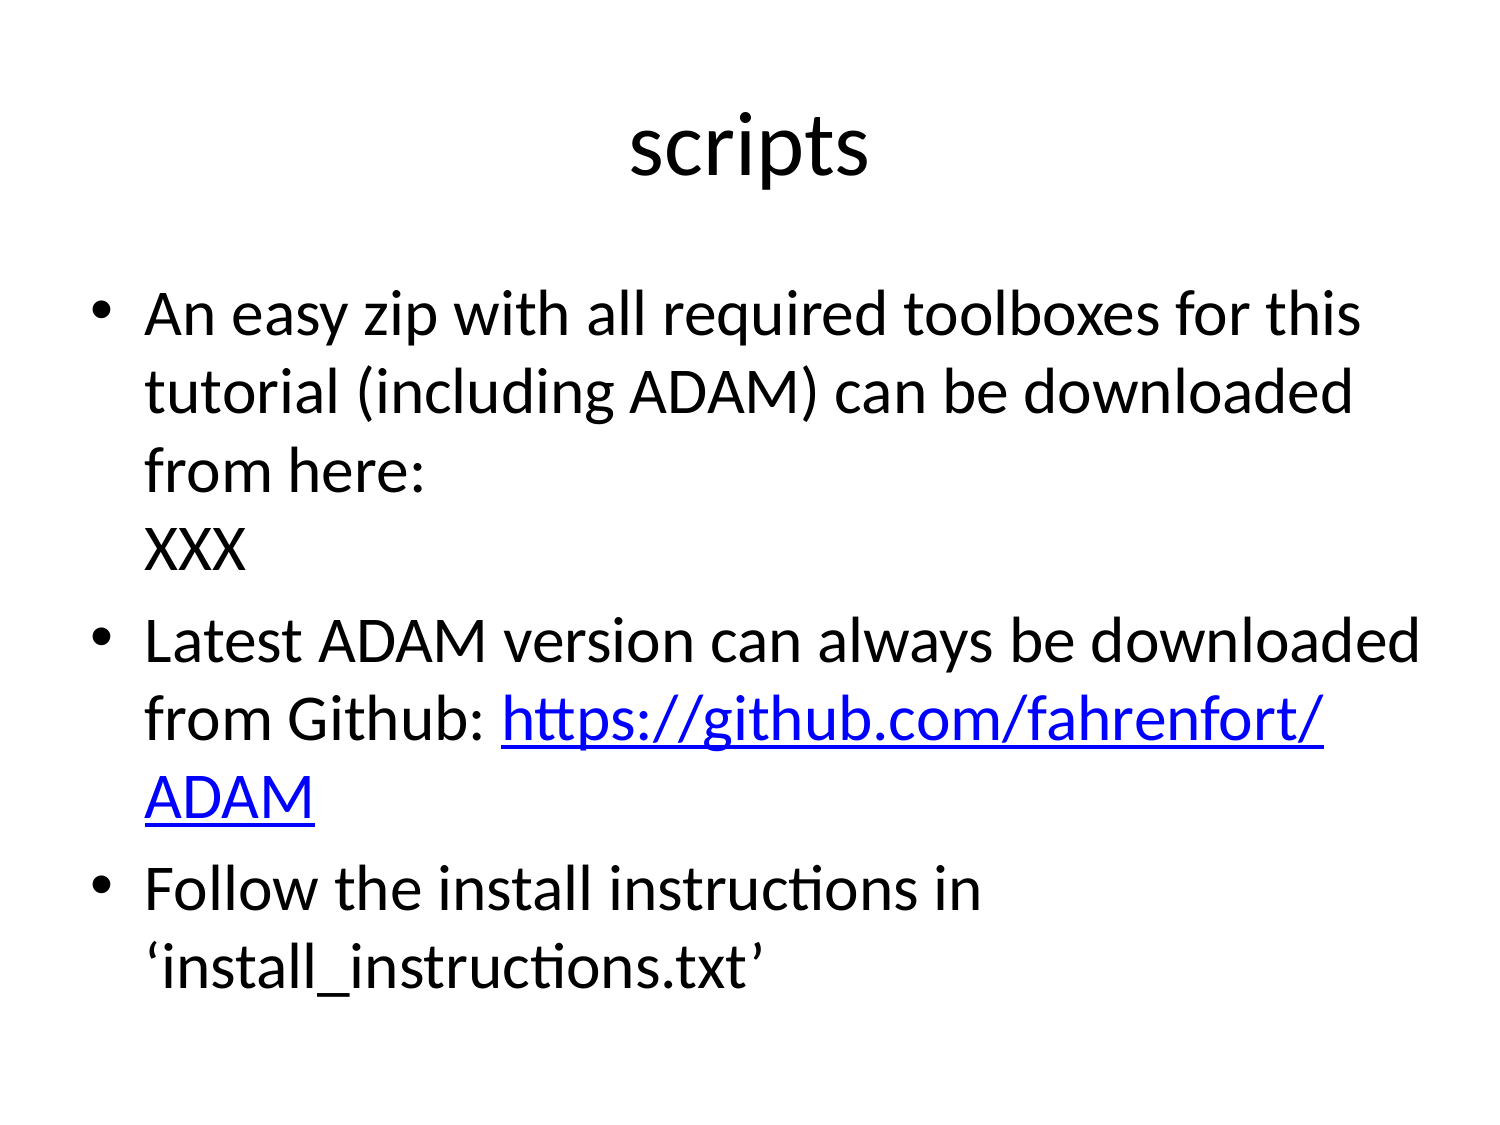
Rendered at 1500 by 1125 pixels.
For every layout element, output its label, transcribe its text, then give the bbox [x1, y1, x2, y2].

list An easy zip with all required toolboxes for this tutorial (including ADAM) can be downloaded from here: XXX Latest ADAM version can always be downloaded from Github: https://github.com/fahrenfort/ADAM Follow the install instructions in ‘install_instructions.txt’ [75, 262, 1477, 1011]
title scripts [75, 45, 1425, 233]
